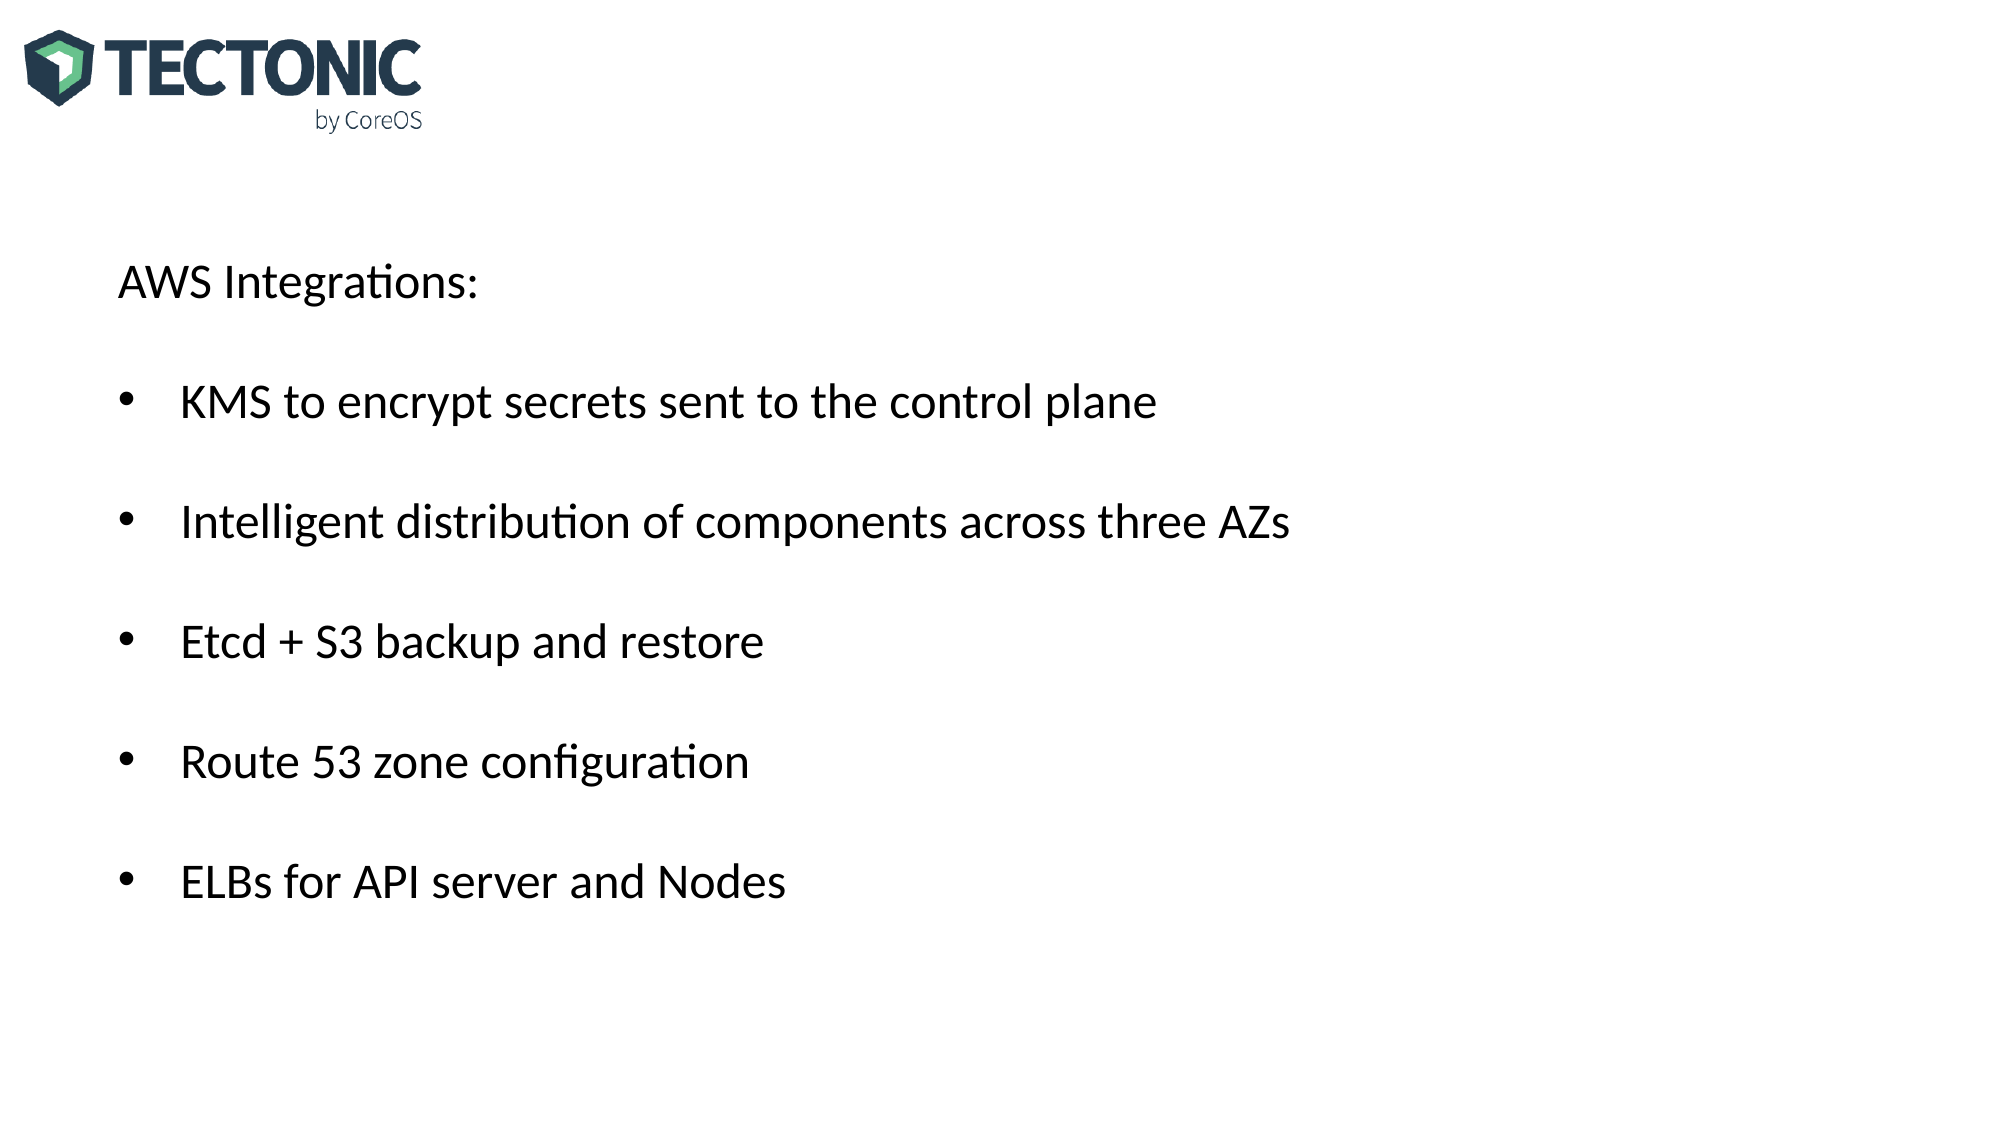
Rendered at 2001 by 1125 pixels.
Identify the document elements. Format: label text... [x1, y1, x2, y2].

picture [21, 27, 424, 136]
text_box AWS Integrations: KMS to encrypt secrets sent to the control plane Intelligent distribution of components across three AZs Etcd + S3 backup and restore Route 53 zone configuration ELBs for API server and Nodes [103, 240, 1919, 1036]
